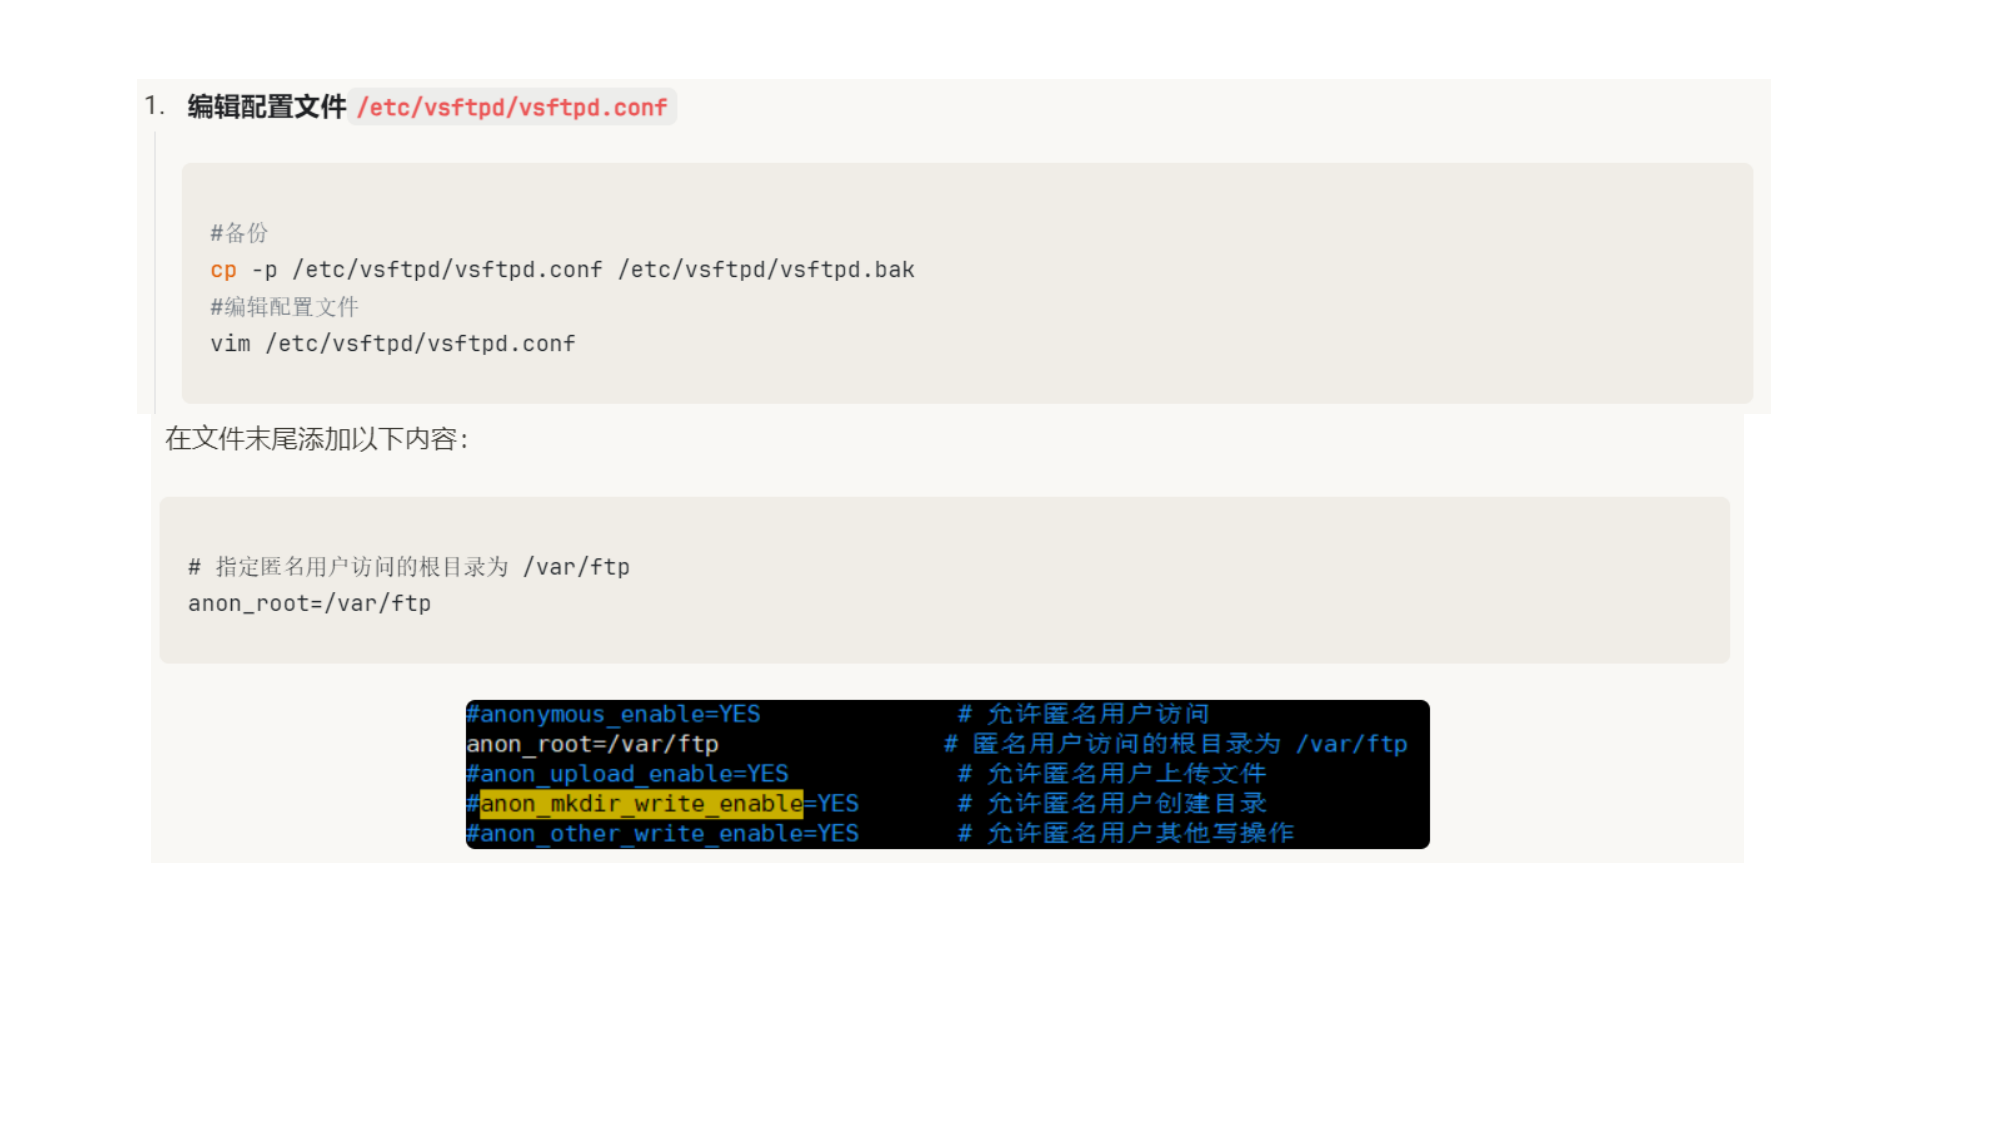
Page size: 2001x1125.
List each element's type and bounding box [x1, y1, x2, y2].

picture [137, 79, 1771, 863]
